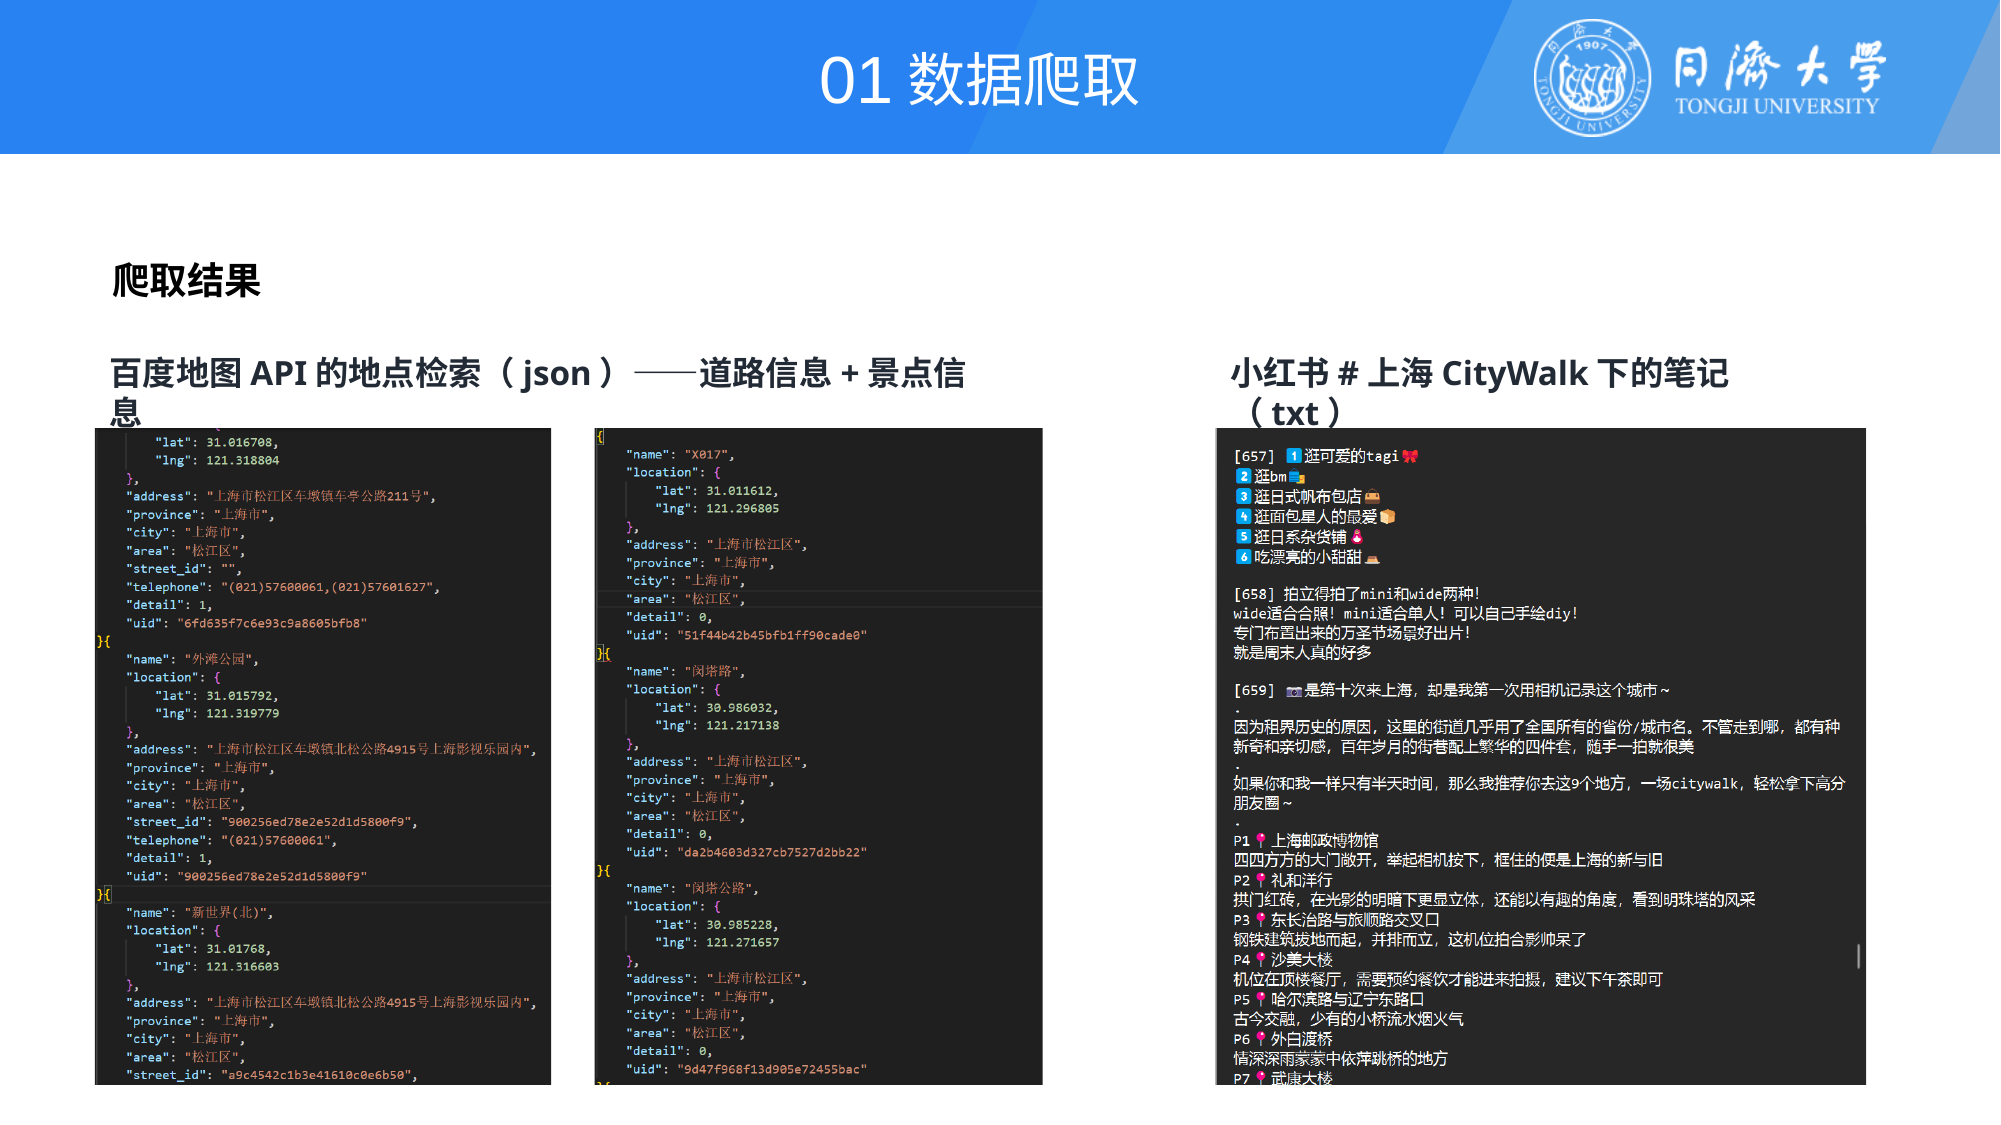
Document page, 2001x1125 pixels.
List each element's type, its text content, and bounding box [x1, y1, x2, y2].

text_box 数据爬取 [813, 36, 1235, 121]
text_box 小红书#上海CityWalk下的笔记（txt） [1215, 345, 1867, 428]
text_box 百度地图API的地点检索（json）——道路信息+景点信息 [94, 345, 1000, 440]
picture [1534, 19, 1886, 137]
text_box 爬取结果 [94, 249, 280, 310]
picture [594, 428, 1043, 1085]
picture [1215, 428, 1867, 1085]
picture [94, 428, 552, 1085]
